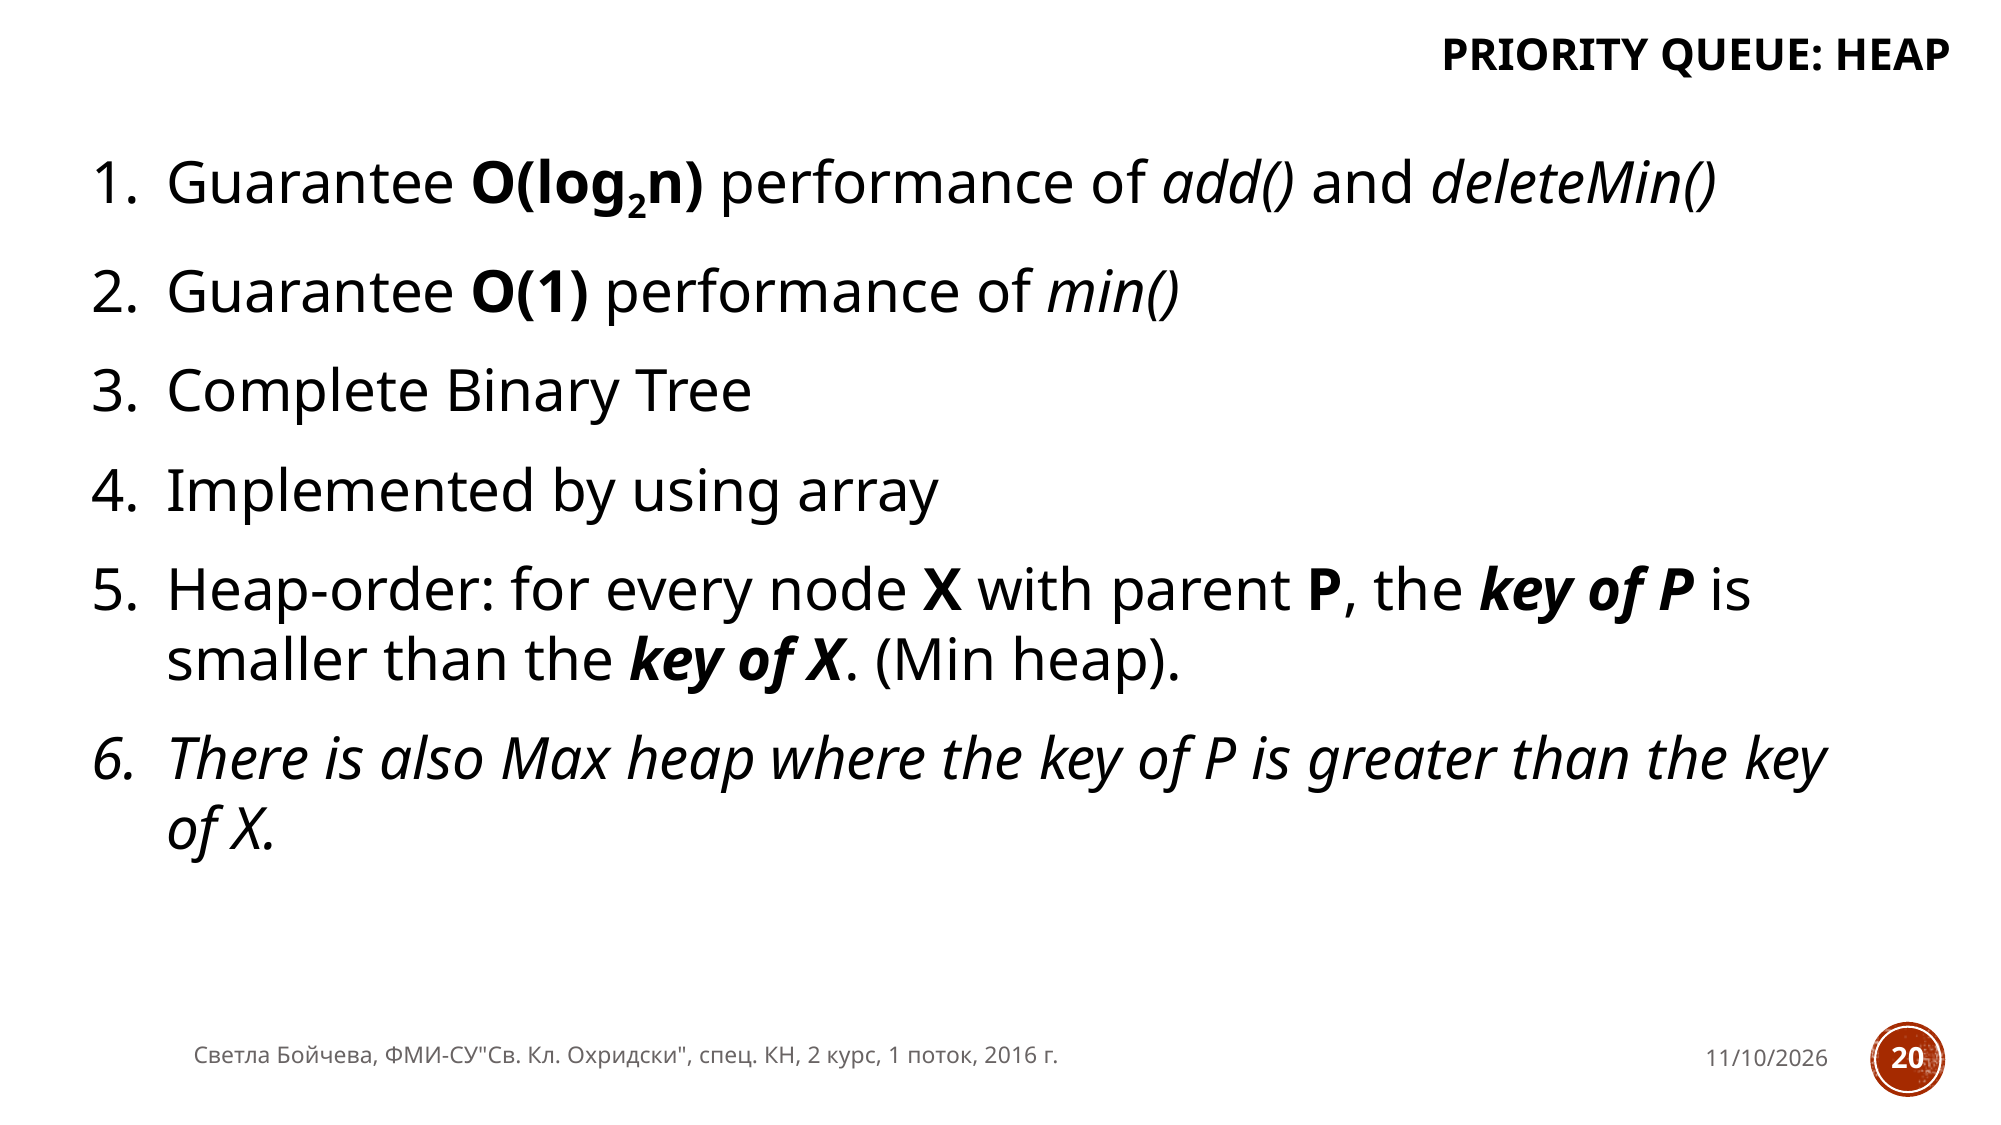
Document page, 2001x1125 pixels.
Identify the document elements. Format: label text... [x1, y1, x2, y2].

footer Светла Бойчева, ФМИ-СУ"Св. Кл. Охридски", спец. КН, 2 курс, 1 поток, 2016 г. [178, 1024, 1102, 1089]
slide_number 20 [1855, 1028, 1961, 1089]
text_box Guarantee O(log2n) performance of add() and deleteMin() Guarantee O(1) performance of min() Complete Binary Tree Implemented by using array Heap-order: for every node X with parent P, the key of P is smaller than the key of X. (Min heap). There is also Max heap where the key of P is greater than the key of X. [76, 138, 1860, 968]
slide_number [1306, 1028, 1844, 1089]
title Priority Queue: heap [266, 24, 1967, 88]
